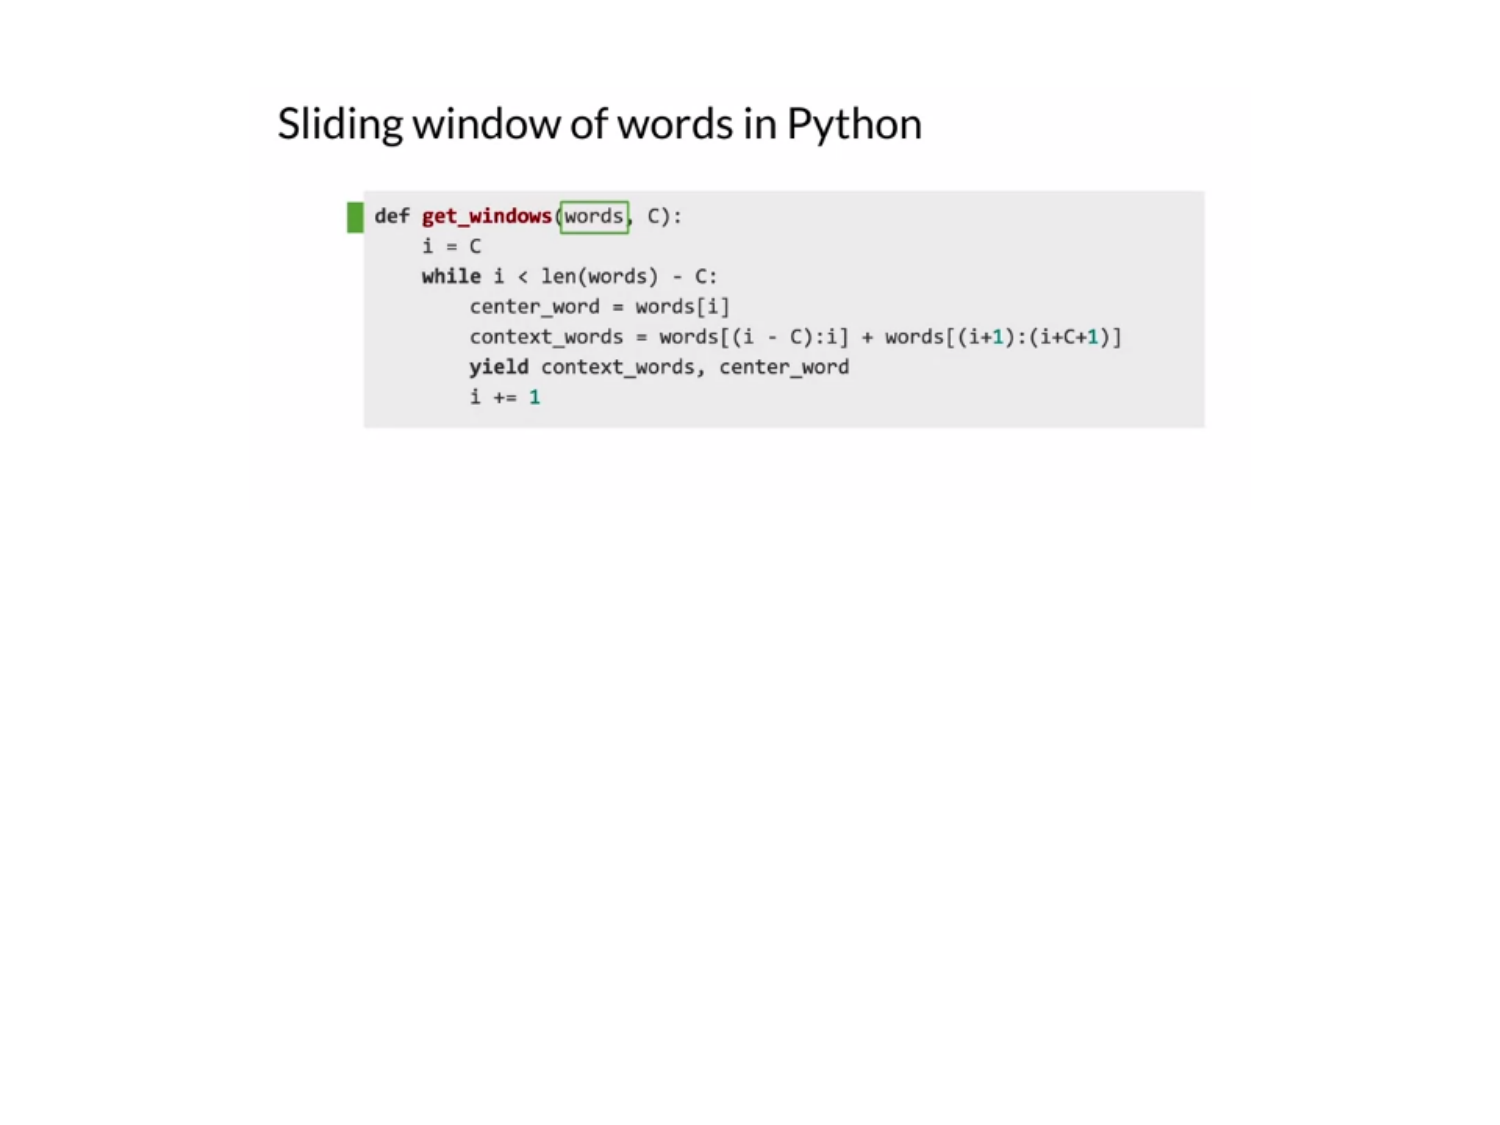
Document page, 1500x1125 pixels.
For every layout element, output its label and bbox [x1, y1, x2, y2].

picture [248, 87, 1252, 510]
